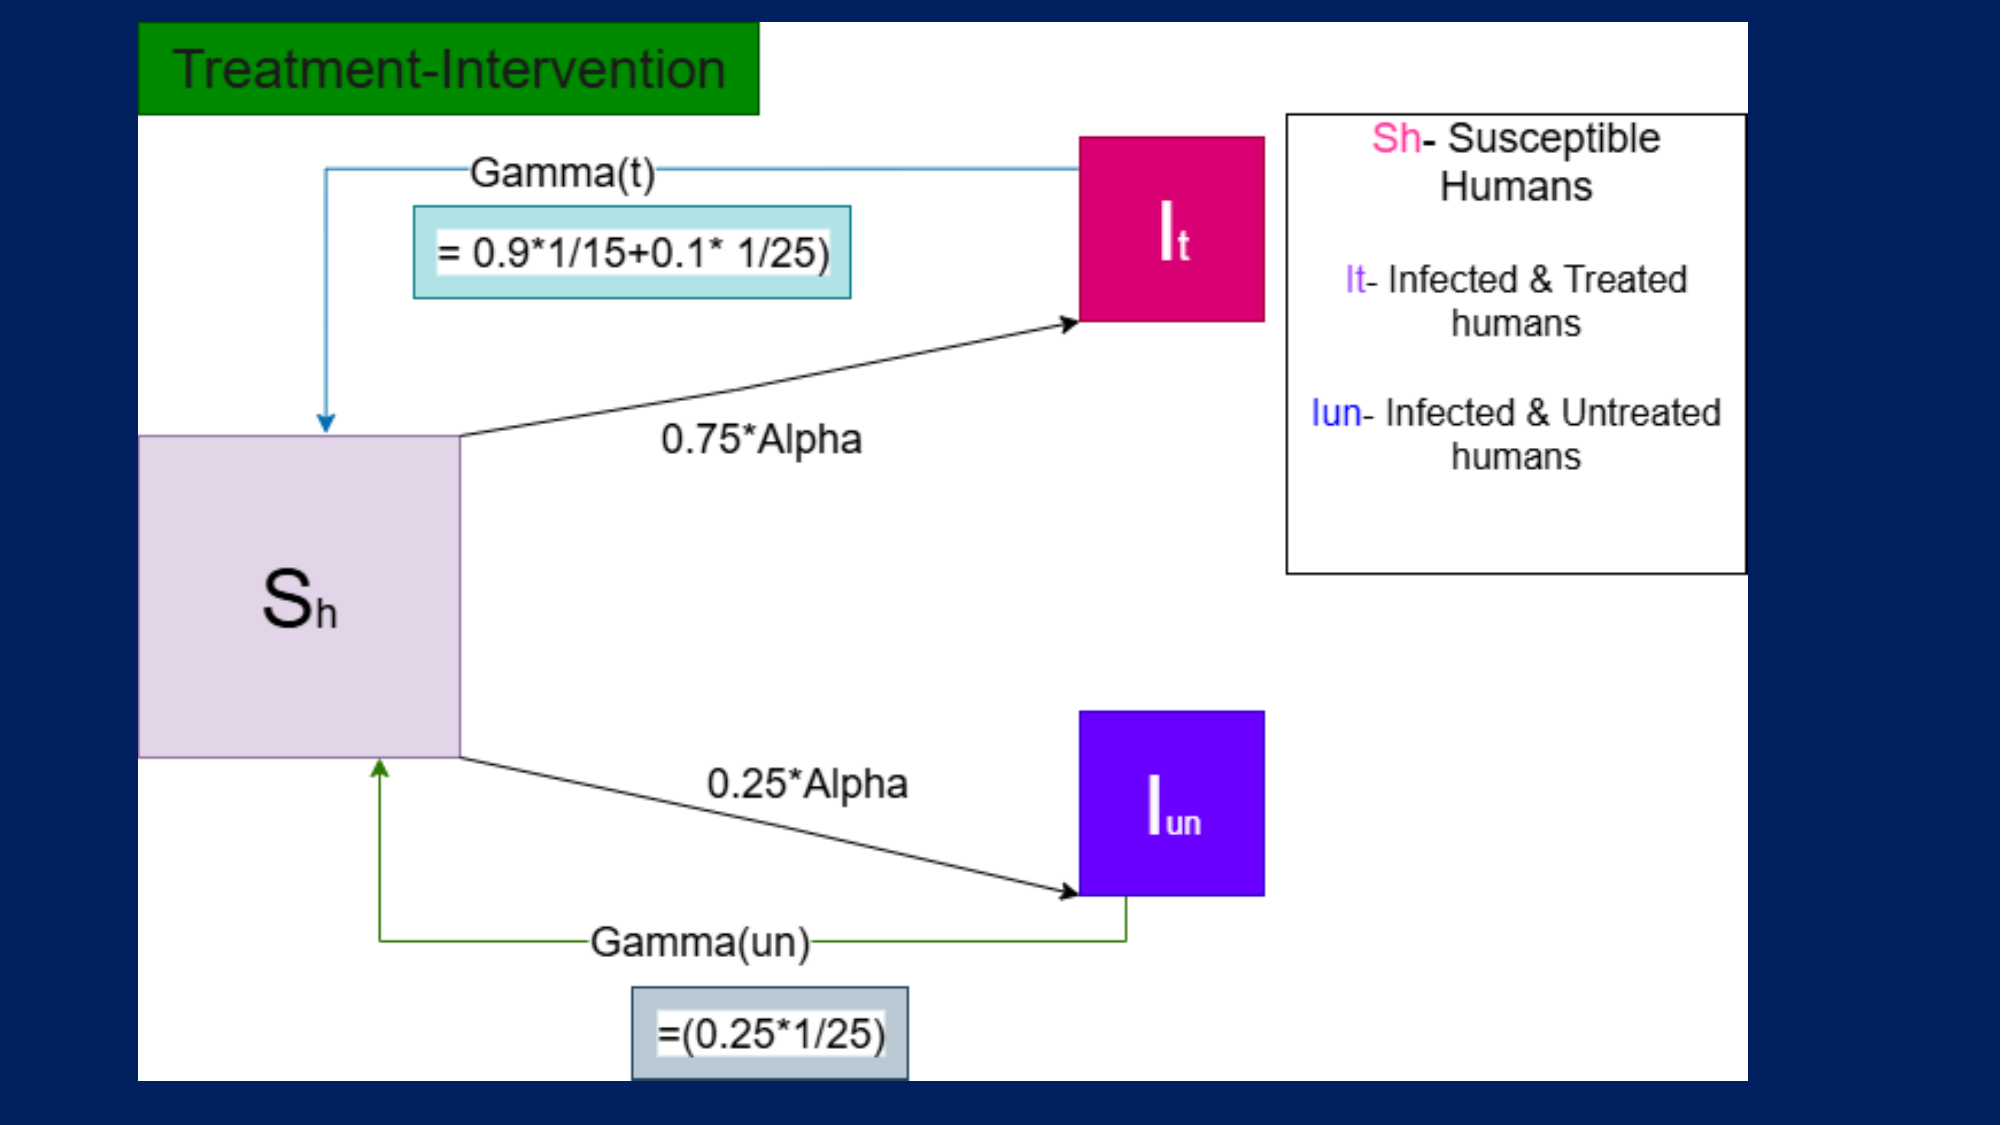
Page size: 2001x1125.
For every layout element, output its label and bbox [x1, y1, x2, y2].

list [138, 22, 1748, 1081]
